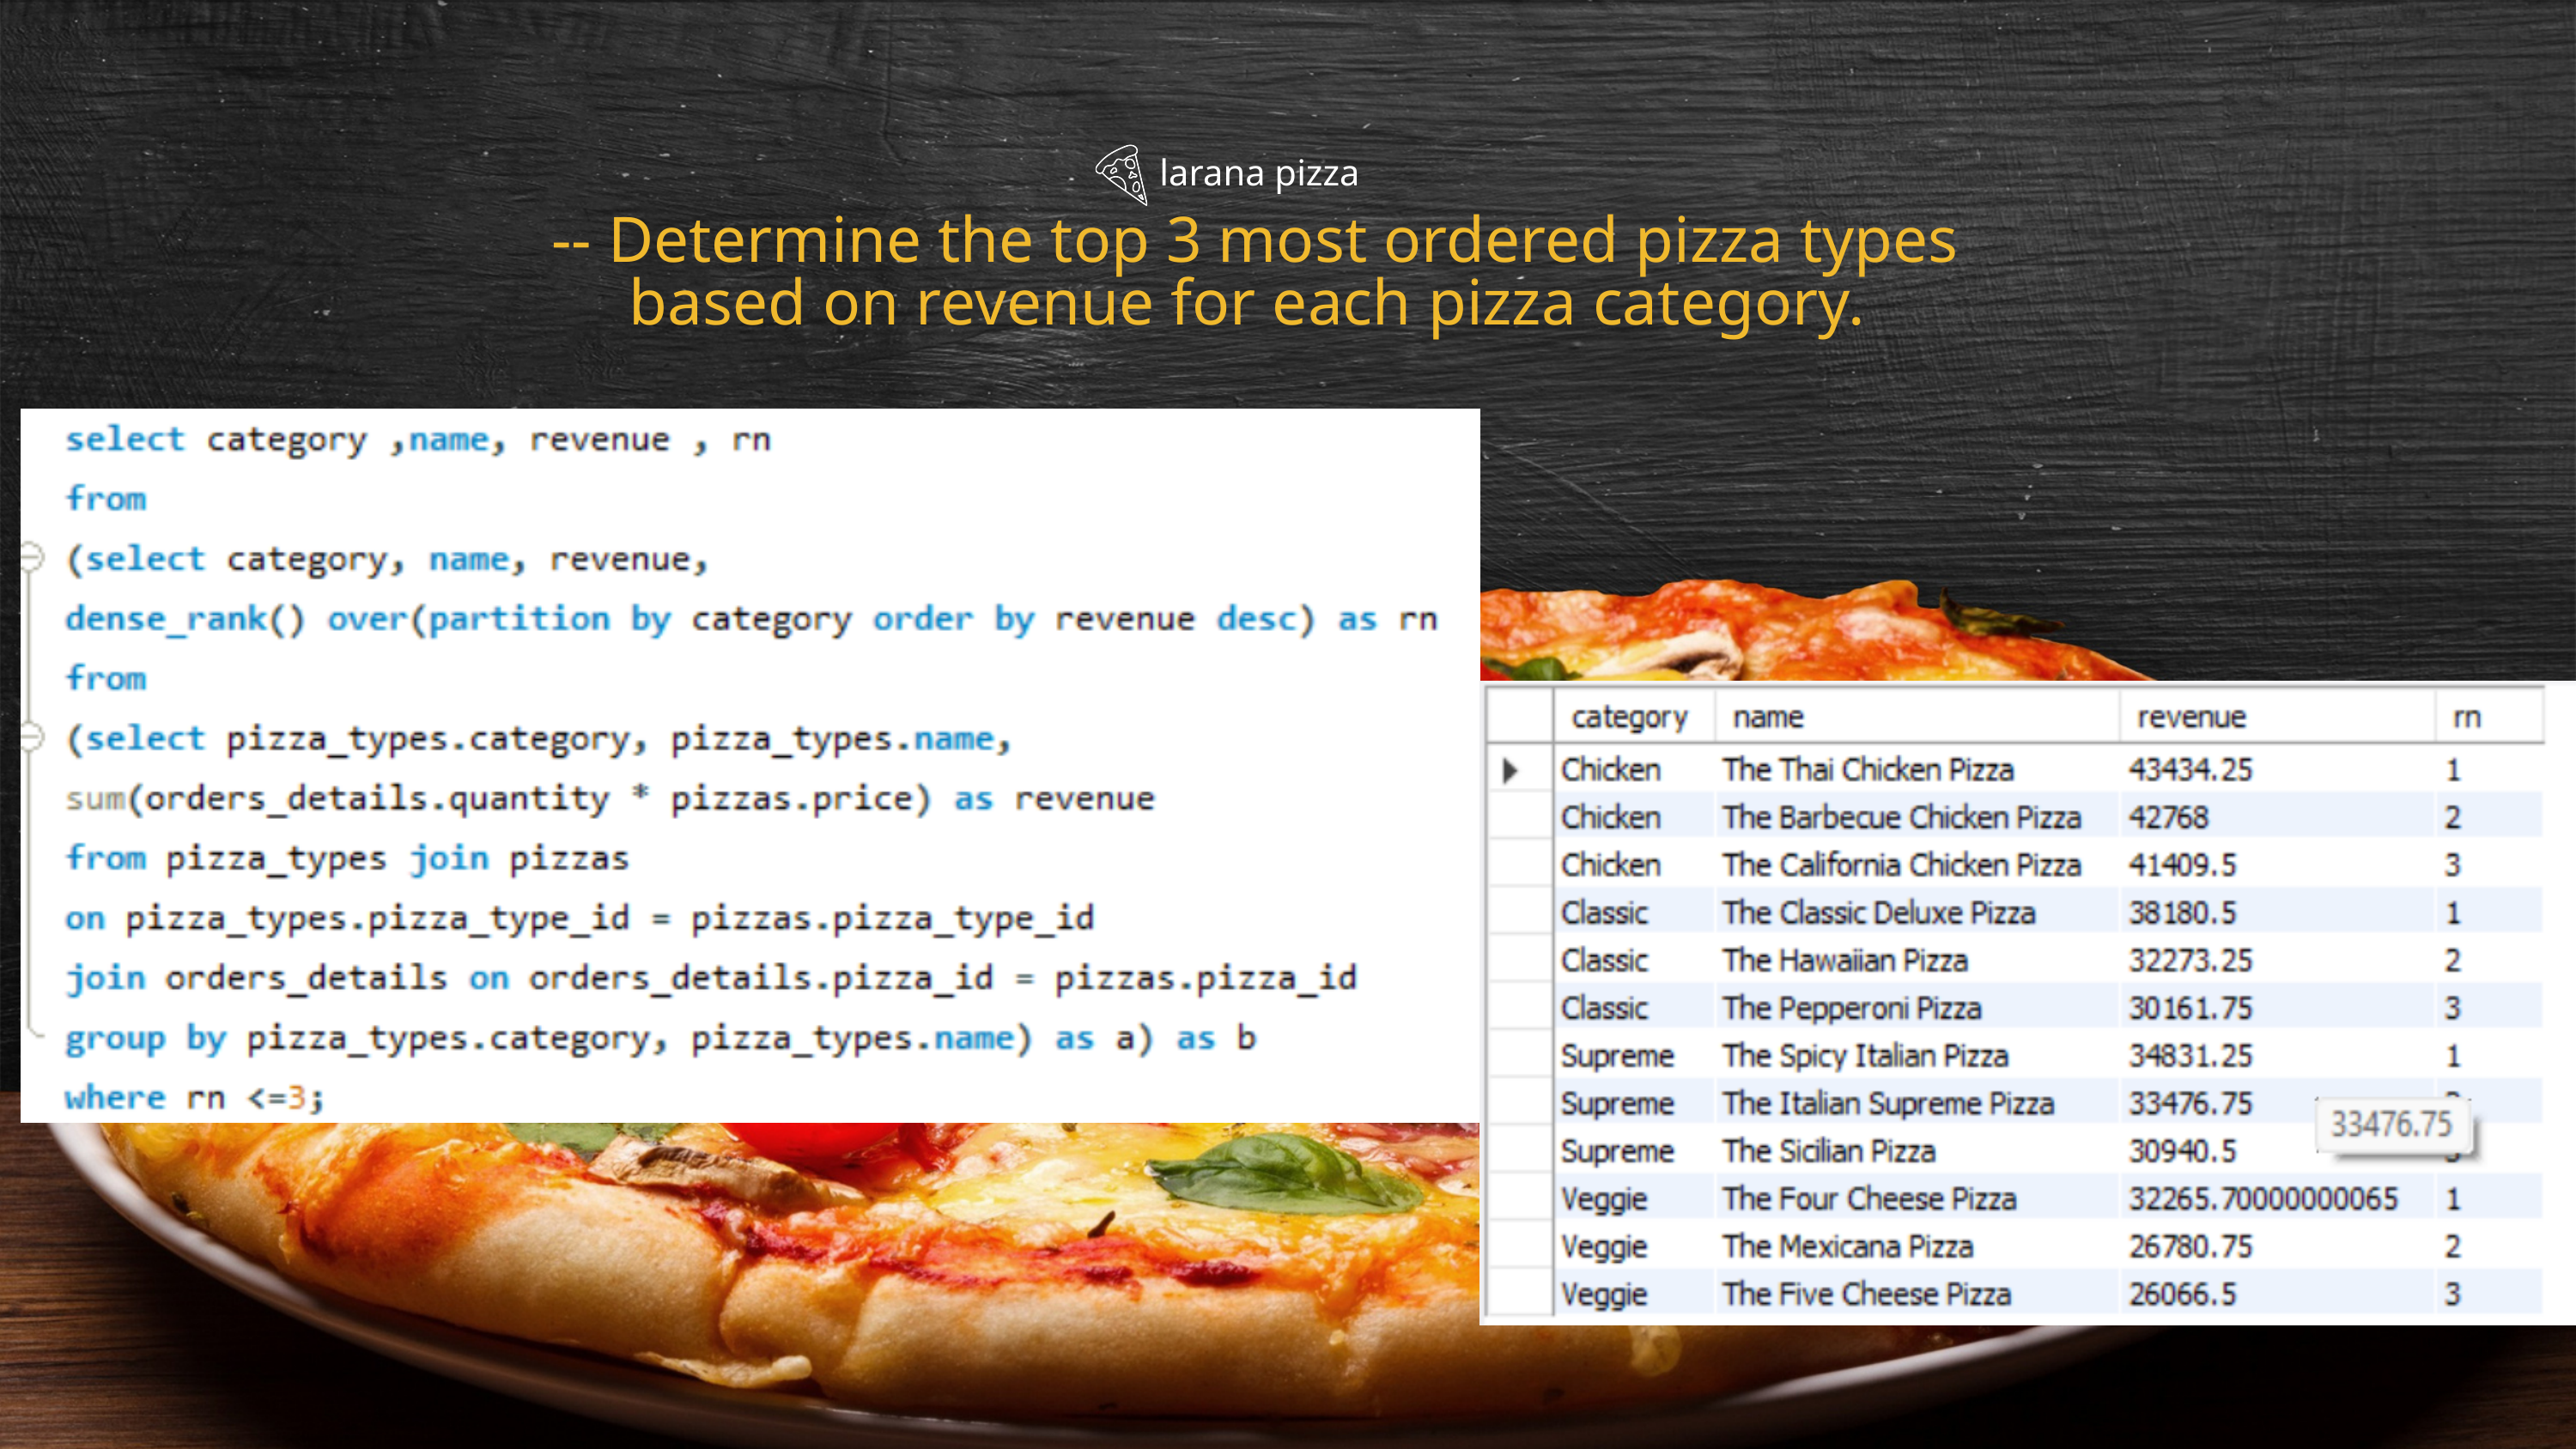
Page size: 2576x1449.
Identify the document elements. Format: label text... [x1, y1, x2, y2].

text_box [0, 0, 2576, 1449]
text_box [1095, 144, 1148, 206]
text_box larana pizza [1159, 156, 1481, 193]
text_box -- Determine the top 3 most ordered pizza types based on revenue for each pizza category. [461, 212, 2050, 338]
picture [21, 408, 2576, 1325]
